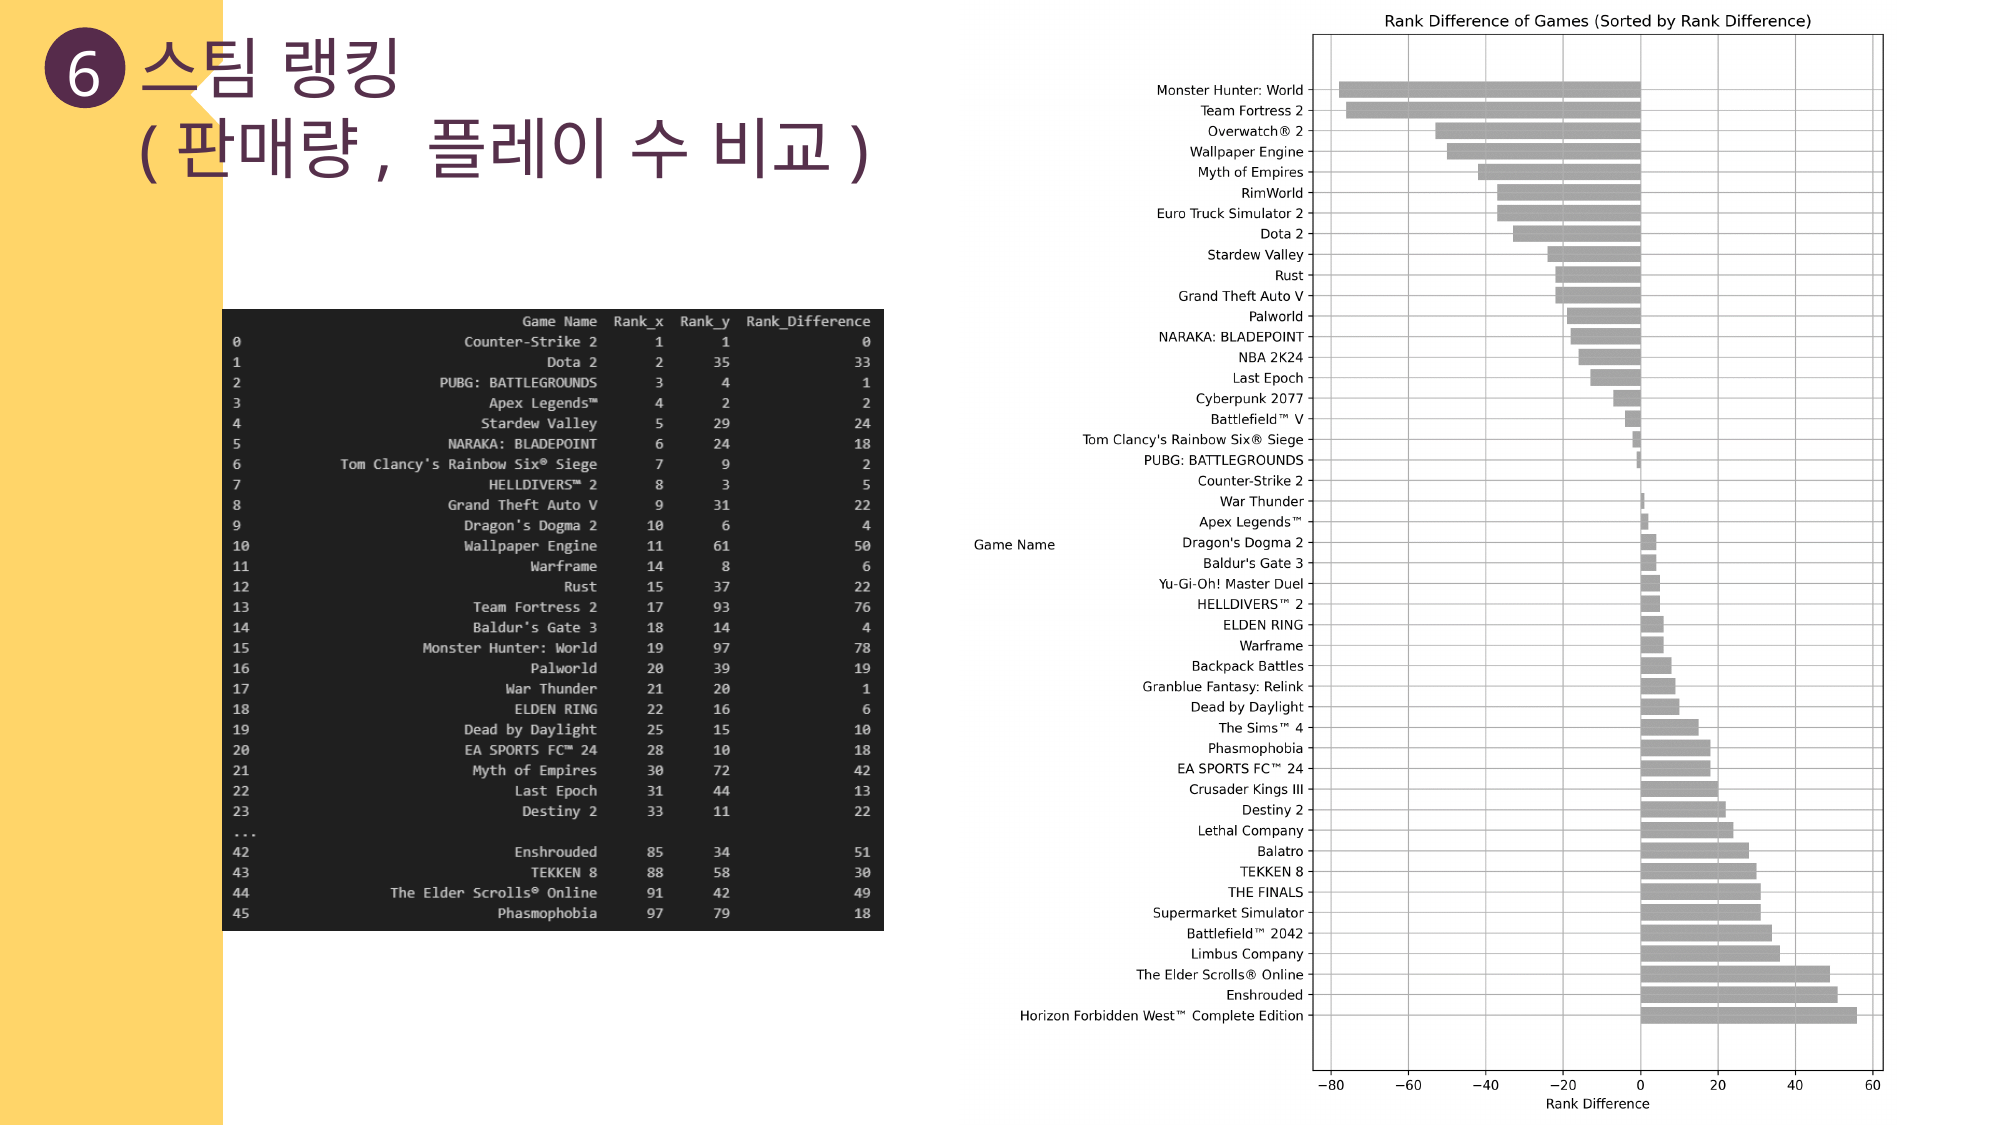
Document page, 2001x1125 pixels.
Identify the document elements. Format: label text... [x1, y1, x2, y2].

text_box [44, 27, 126, 110]
picture [959, 0, 1897, 1125]
picture [222, 309, 884, 931]
text_box 스팀 랭킹 (판매량, 플레이 수 비교) [139, 27, 870, 188]
text_box [0, 0, 224, 1125]
